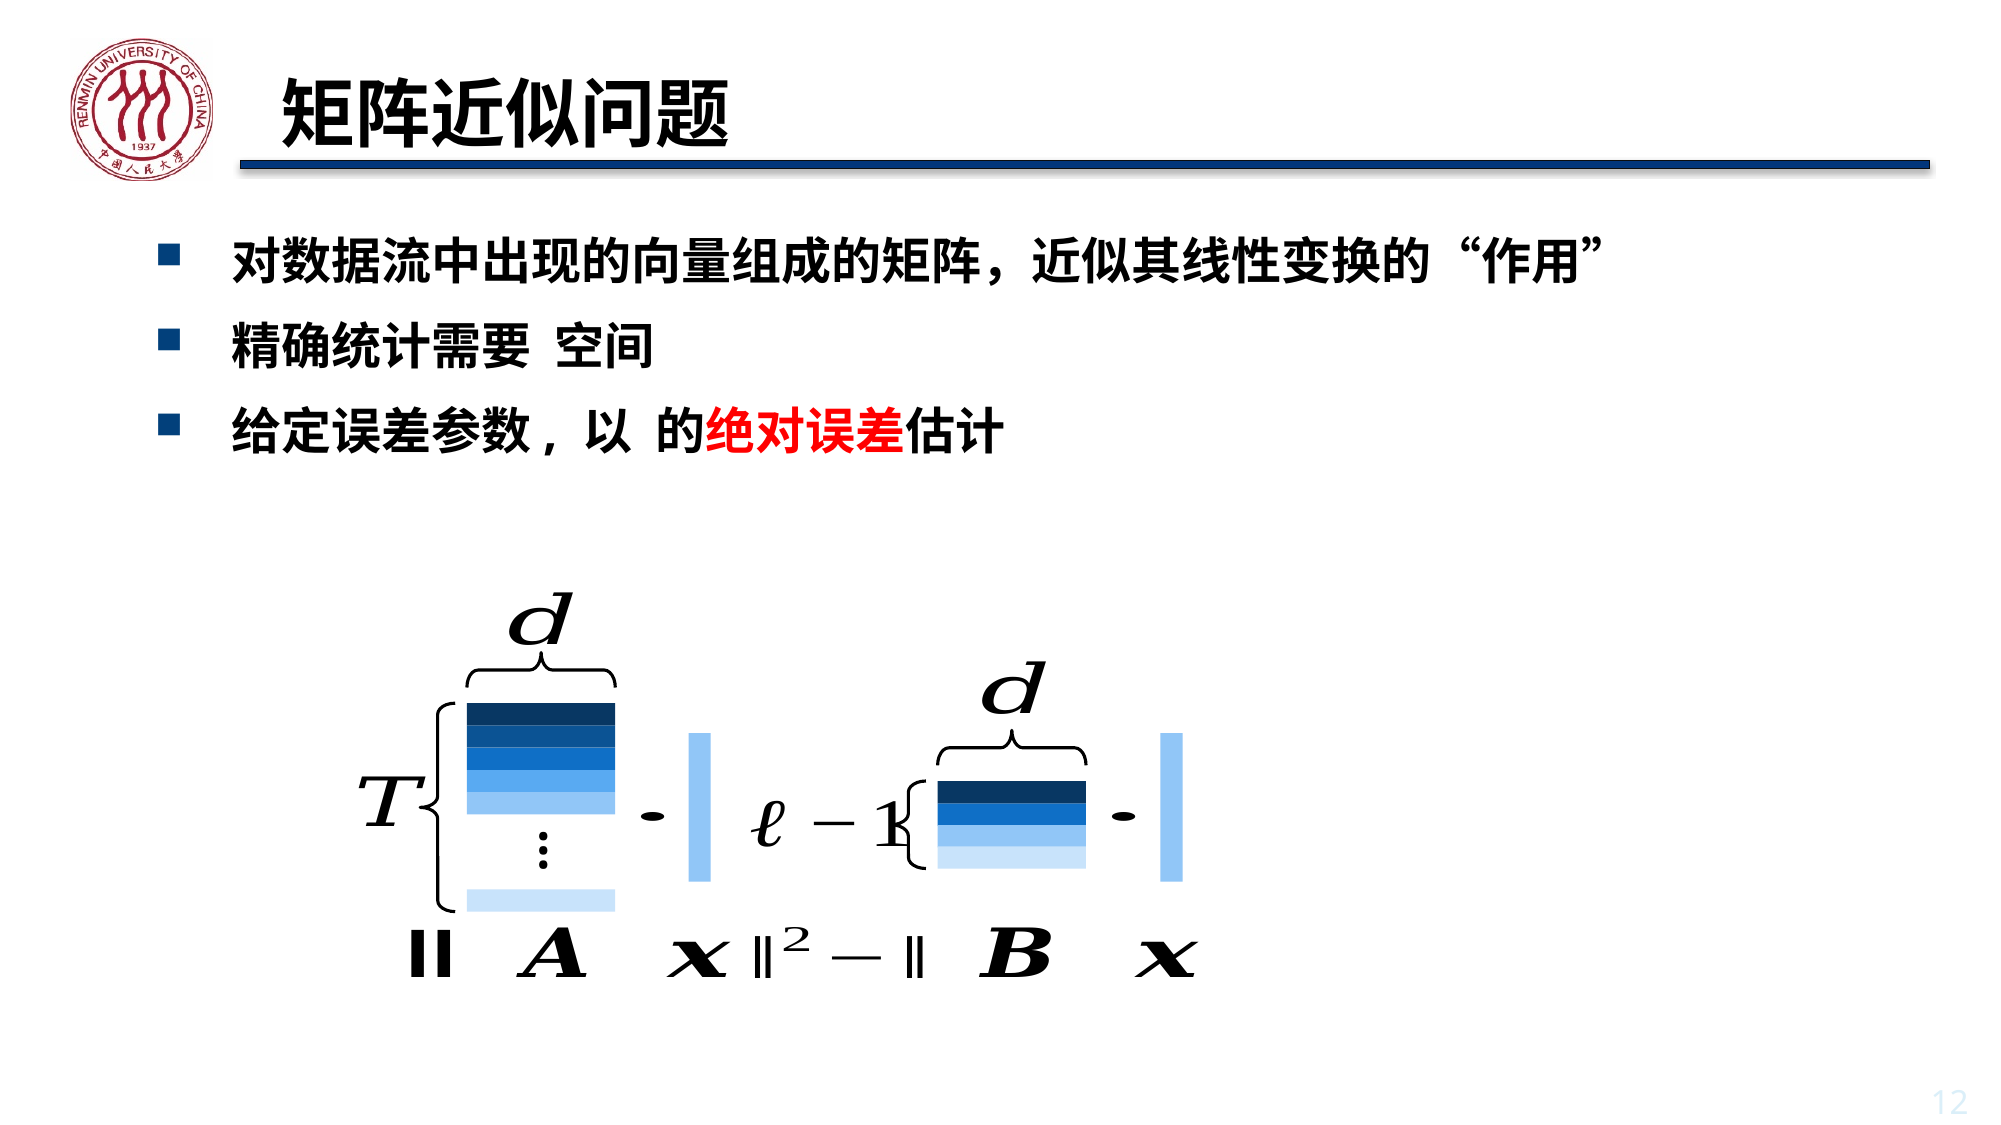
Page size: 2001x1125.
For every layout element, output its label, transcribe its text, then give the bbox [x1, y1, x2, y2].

text_box [465, 790, 617, 817]
text_box [935, 823, 1088, 844]
text_box [1158, 731, 1185, 884]
text_box [465, 728, 617, 746]
text_box [465, 887, 617, 914]
title 矩阵近似问题 [265, 18, 1876, 205]
text_box [935, 805, 1088, 824]
text_box [896, 780, 926, 870]
text_box [465, 746, 617, 768]
picture [70, 38, 213, 181]
text_box [466, 651, 617, 688]
text_box [935, 844, 1088, 871]
text_box [465, 768, 617, 790]
text_box [465, 701, 617, 728]
text_box [419, 702, 456, 913]
text_box [686, 731, 713, 884]
text_box [935, 779, 1088, 805]
text_box … [522, 814, 598, 888]
text_box [936, 729, 1087, 766]
